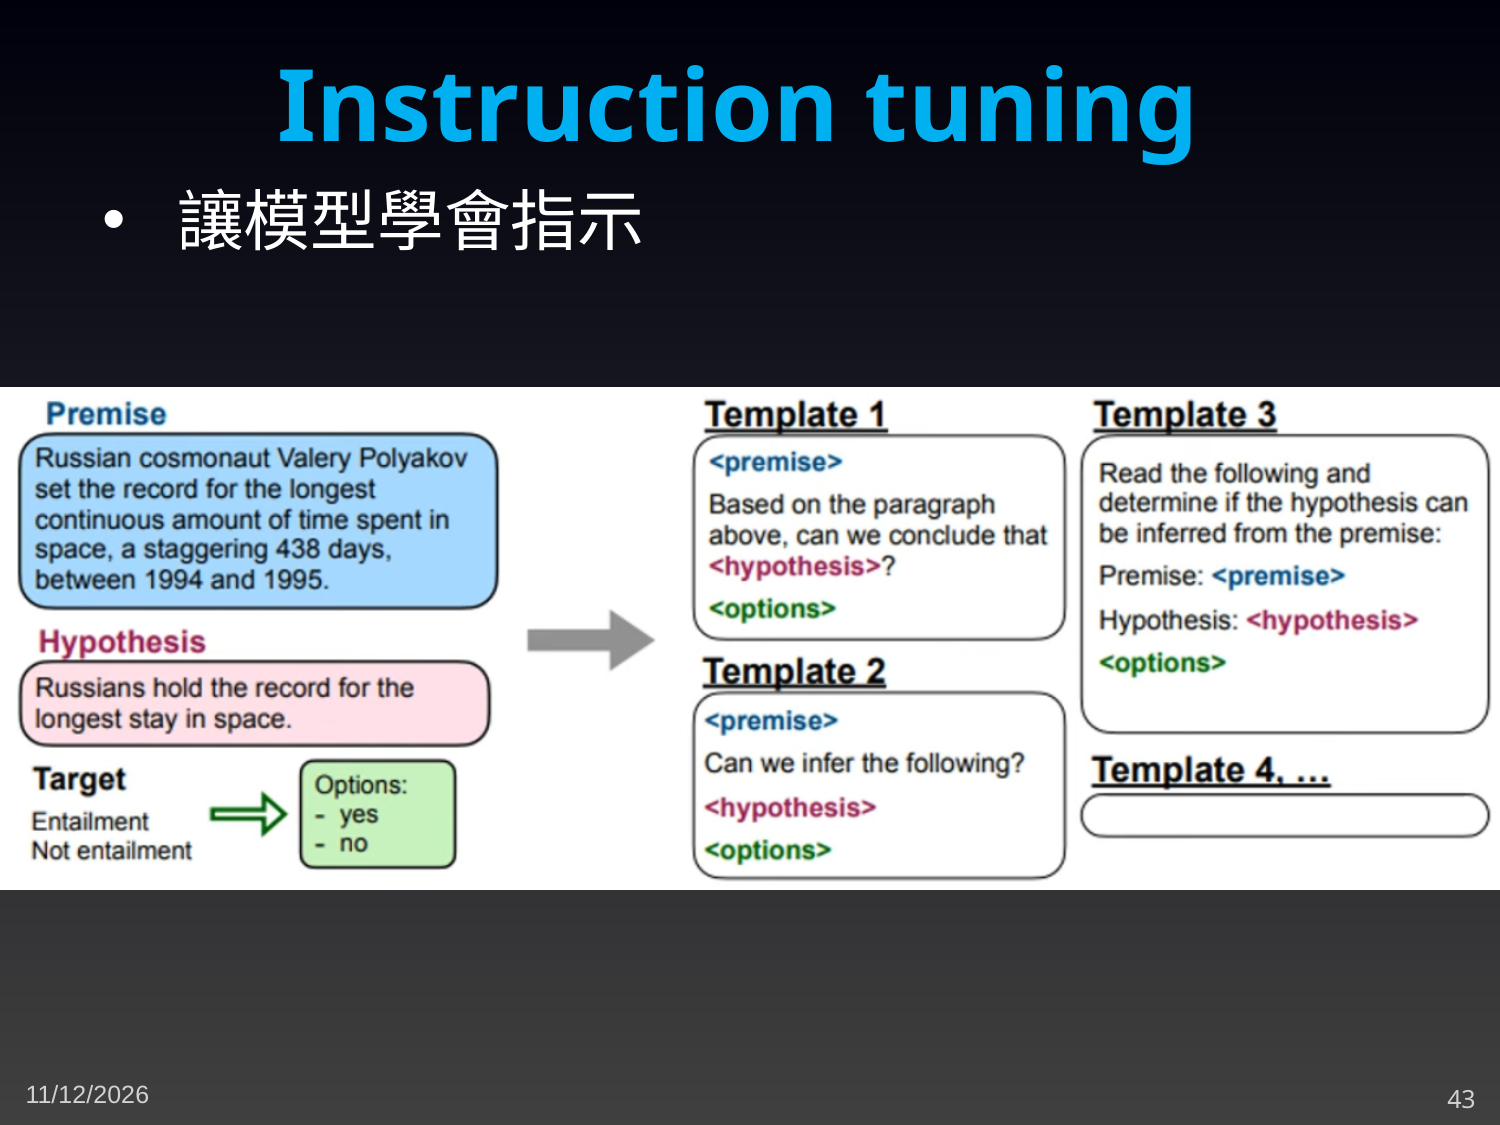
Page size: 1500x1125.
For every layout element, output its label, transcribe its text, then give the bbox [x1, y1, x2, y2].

text_box 讓模型學會指示 [87, 171, 1388, 266]
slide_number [10, 1075, 411, 1117]
picture [0, 387, 1500, 890]
slide_number 43 [1340, 1075, 1491, 1117]
text_box Instruction tuning [262, 14, 1341, 171]
